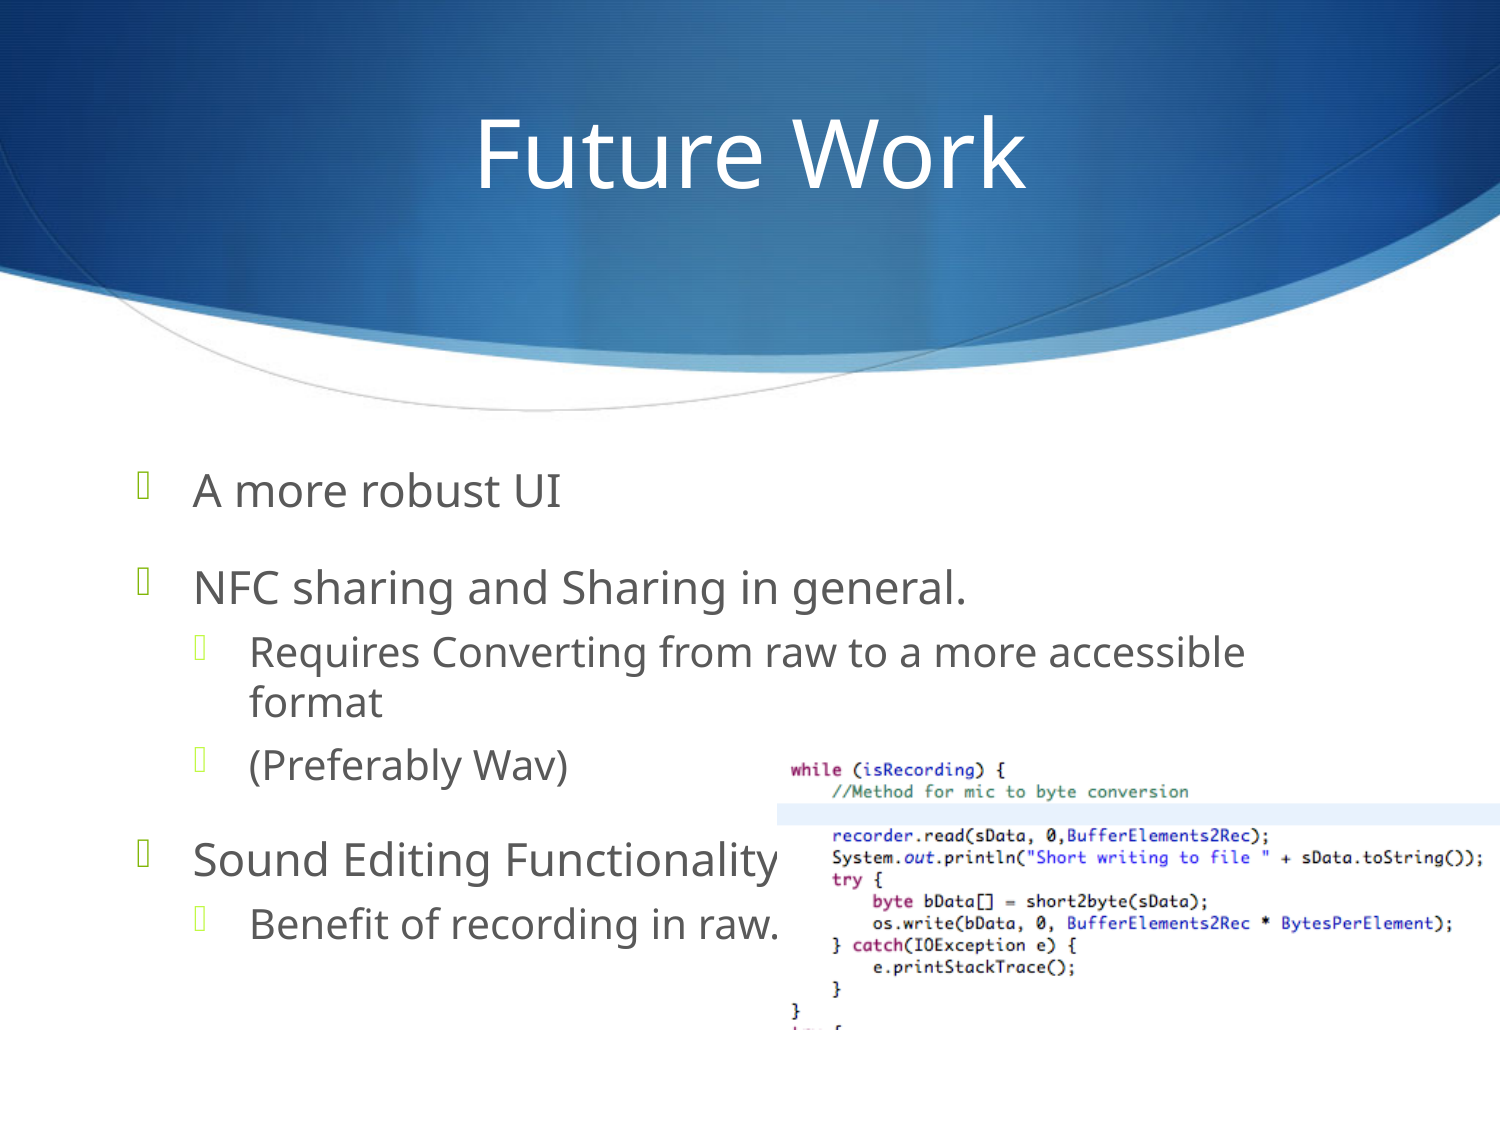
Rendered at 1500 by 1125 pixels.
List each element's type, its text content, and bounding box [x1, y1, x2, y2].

title Future Work [75, 56, 1425, 245]
picture [0, 0, 1500, 1125]
list A more robust UI NFC sharing and Sharing in general. Requires Converting from raw to a more accessible format (Preferably Wav) Sound Editing Functionality Benefit of recording in raw. [121, 454, 1379, 991]
